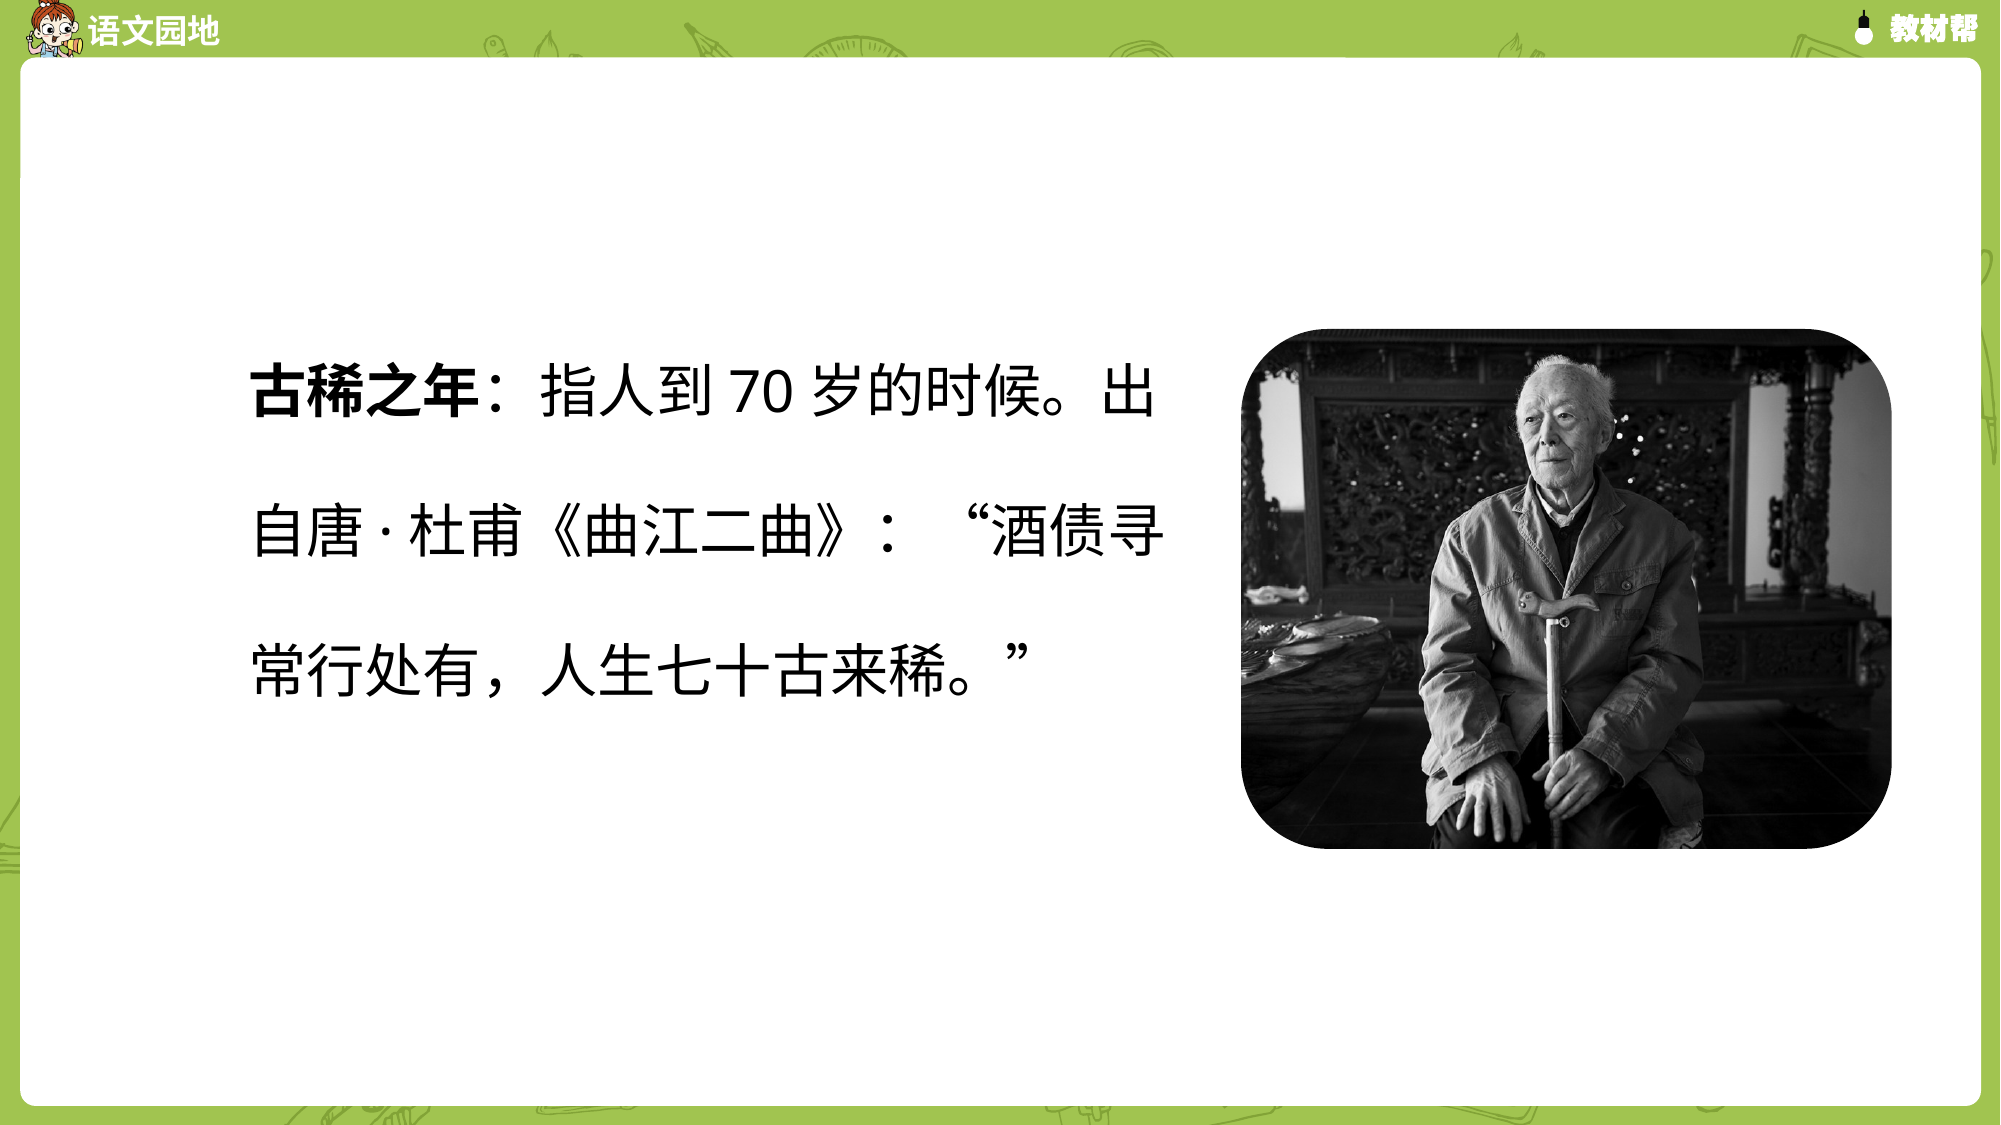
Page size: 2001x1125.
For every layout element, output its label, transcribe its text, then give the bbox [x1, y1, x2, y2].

picture [26, 0, 88, 60]
text_box 古稀之年：指人到70岁的时候。出自唐·杜甫《曲江二曲》：“酒债寻常行处有，人生七十古来稀。” [233, 276, 1193, 712]
picture [1241, 328, 1892, 849]
